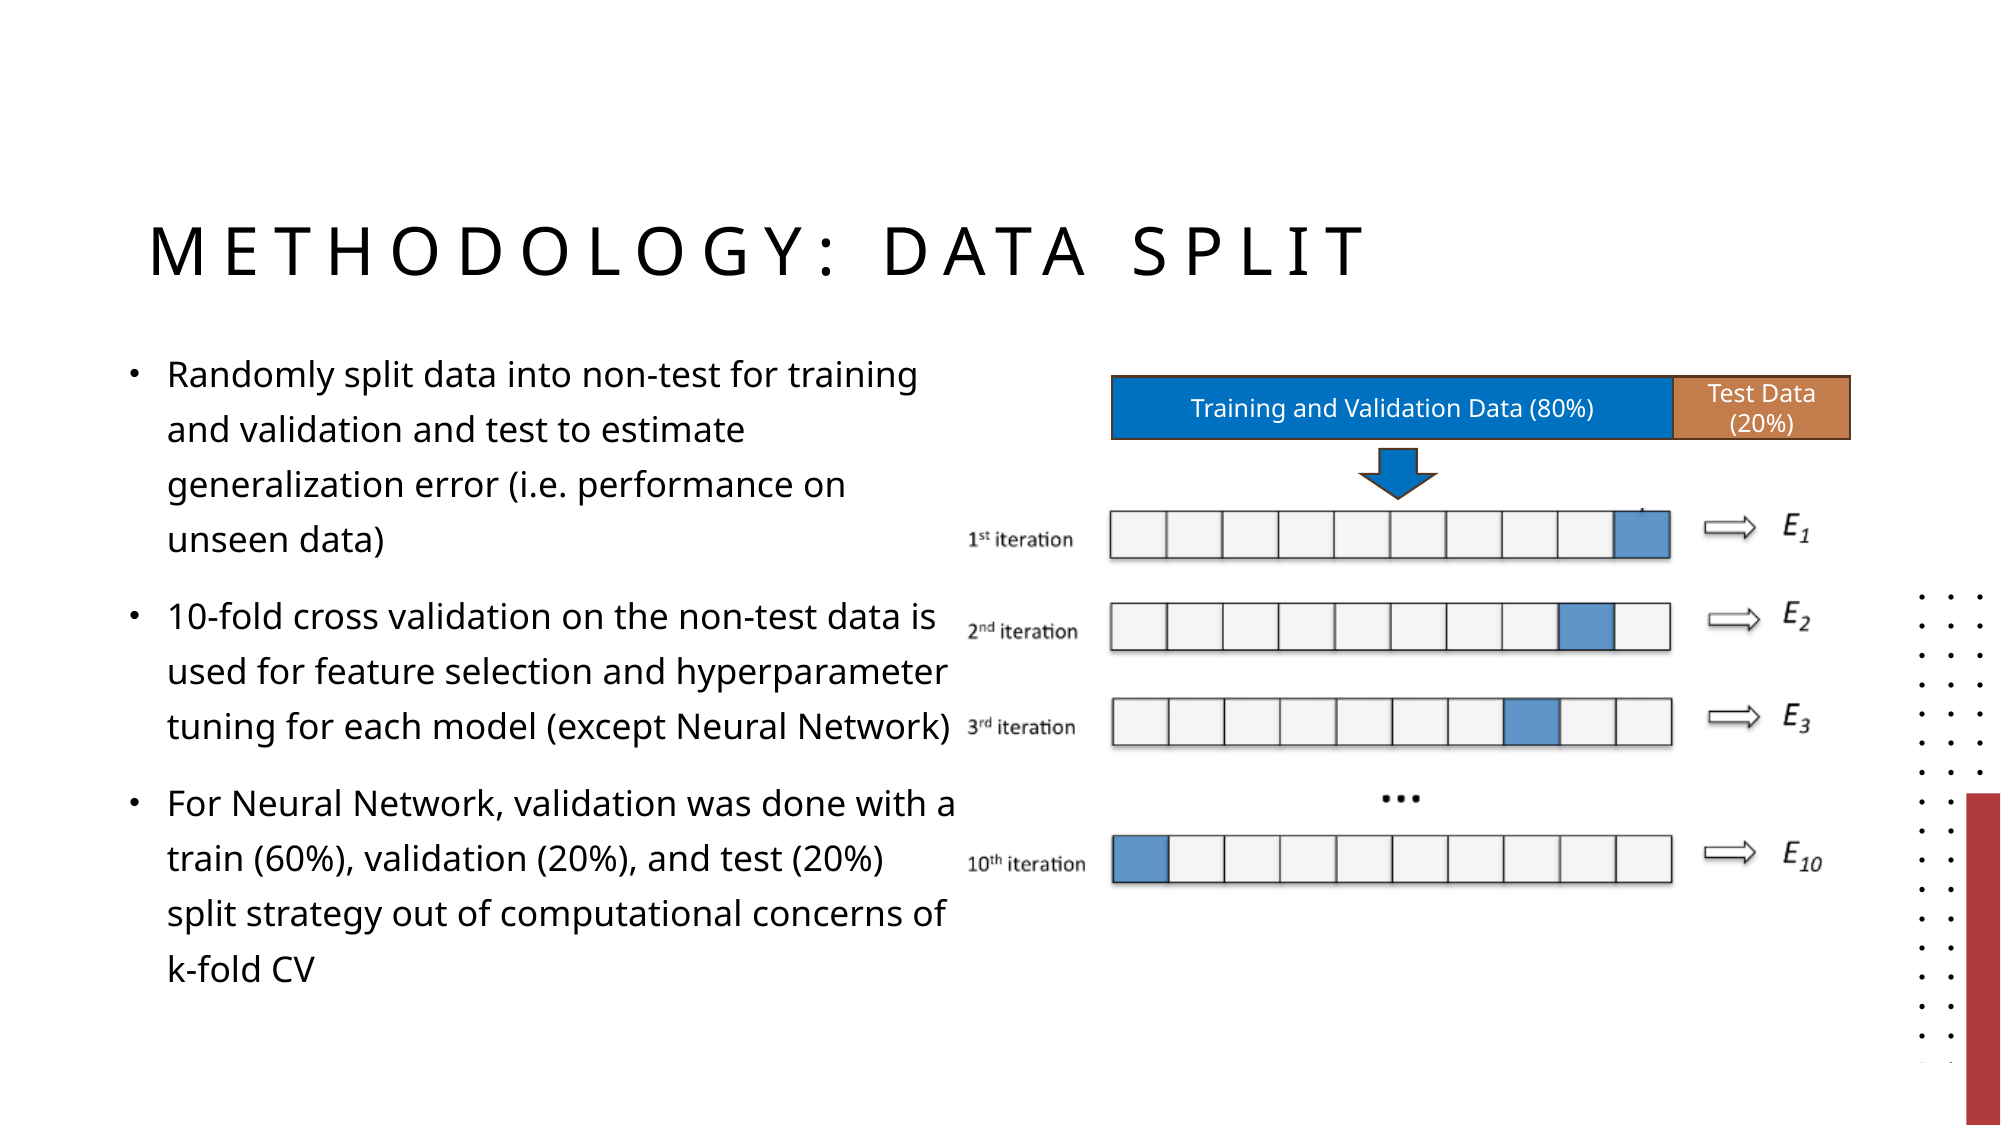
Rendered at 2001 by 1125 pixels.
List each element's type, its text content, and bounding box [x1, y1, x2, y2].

picture [1907, 582, 1994, 1064]
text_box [957, 376, 1851, 896]
title Methodology: Data Split [132, 59, 1832, 296]
list Randomly split data into non-test for training and validation and test to estimate generalization error (i.e. performance on unseen data) 10-fold cross validation on the non-test data is used for feature selection and hyperparameter tuning for each model (except Neural Network) For Neural Network, validation was done with a train (60%), validation (20%), and test (20%) split strategy out of computational concerns of k-fold CV [114, 331, 976, 1007]
